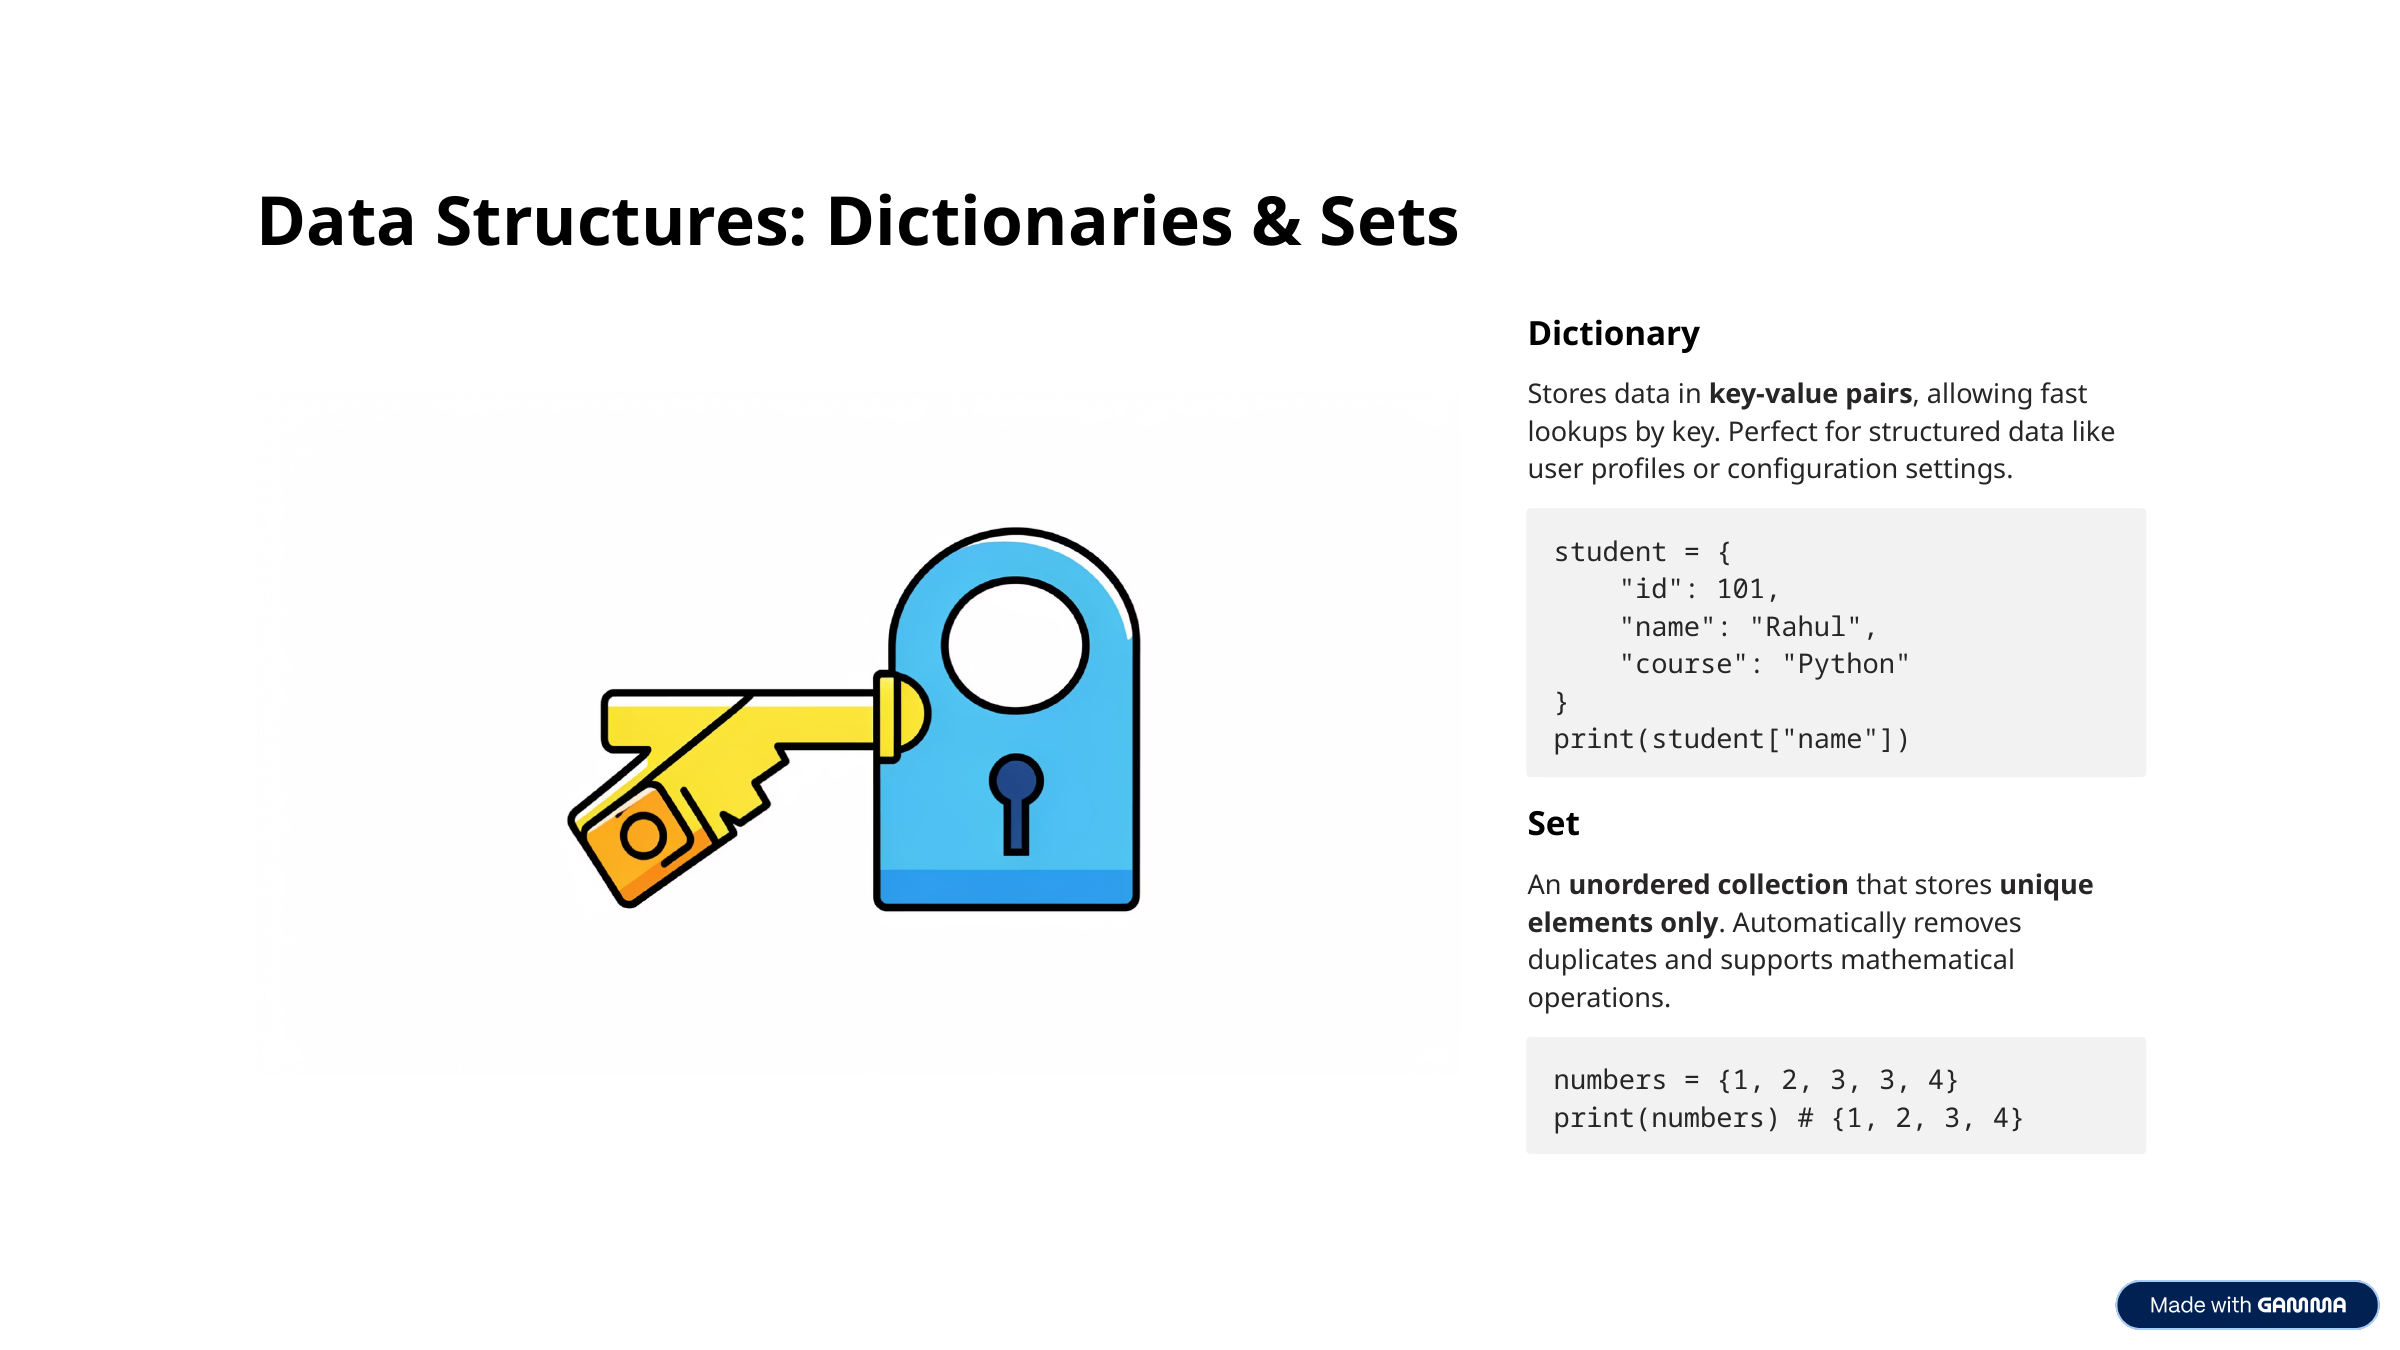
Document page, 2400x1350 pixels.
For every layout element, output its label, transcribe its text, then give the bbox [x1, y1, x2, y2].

text_box Set [1527, 799, 1870, 843]
picture [2106, 1271, 2389, 1339]
text_box Dictionary [1527, 308, 1870, 352]
text_box Stores data in key-value pairs, allowing fast lookups by key. Perfect for structured data like user profiles or configuration settings. [1527, 371, 2145, 486]
text_box numbers = {1, 2, 3, 3, 4} print(numbers) # {1, 2, 3, 4} [1553, 1057, 2120, 1134]
text_box [1526, 508, 2147, 778]
text_box An unordered collection that stores unique elements only. Automatically removes duplicates and supports mathematical operations. [1527, 862, 2145, 1015]
picture [256, 391, 1460, 1074]
text_box Data Structures: Dictionaries & Sets [256, 173, 1448, 259]
text_box [1526, 1037, 2147, 1154]
text_box student = { "id": 101, "name": "Rahul", "course": "Python" } print(student["name"]) [1553, 528, 2120, 757]
